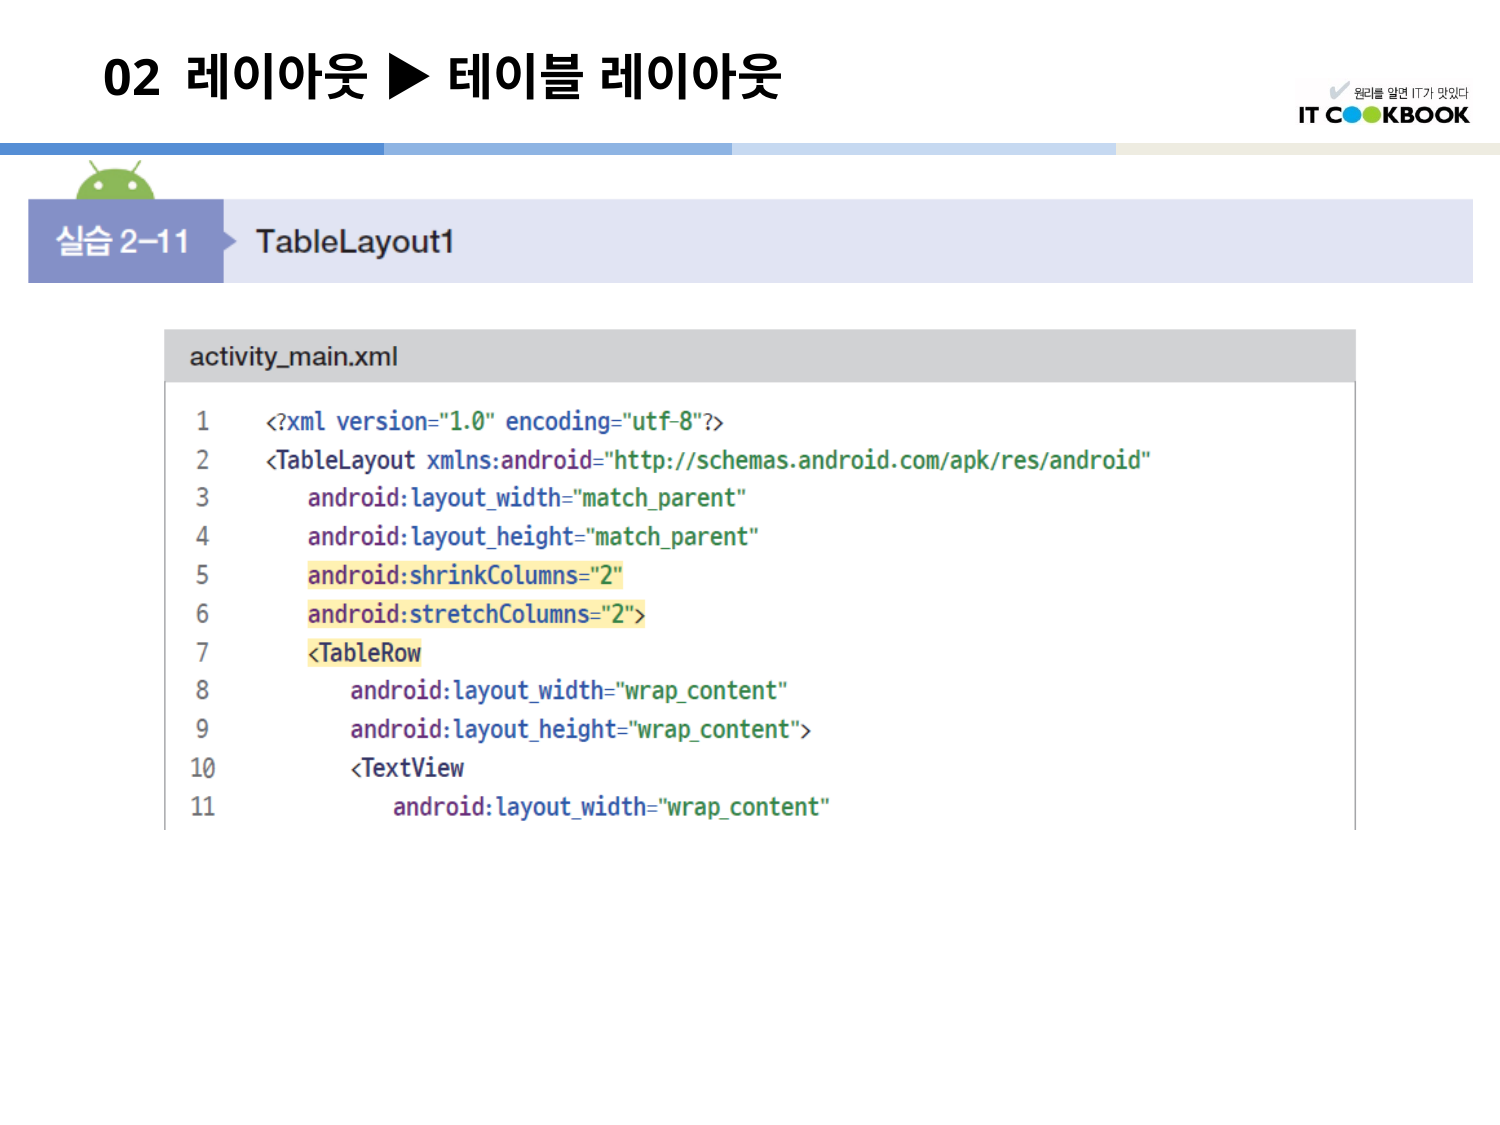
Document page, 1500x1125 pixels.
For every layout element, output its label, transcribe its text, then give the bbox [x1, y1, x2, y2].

picture [154, 322, 1369, 830]
picture [27, 160, 1473, 283]
title 02 레이아웃 ▶ 테이블 레이아웃 [88, 30, 1330, 121]
picture [1295, 78, 1473, 125]
